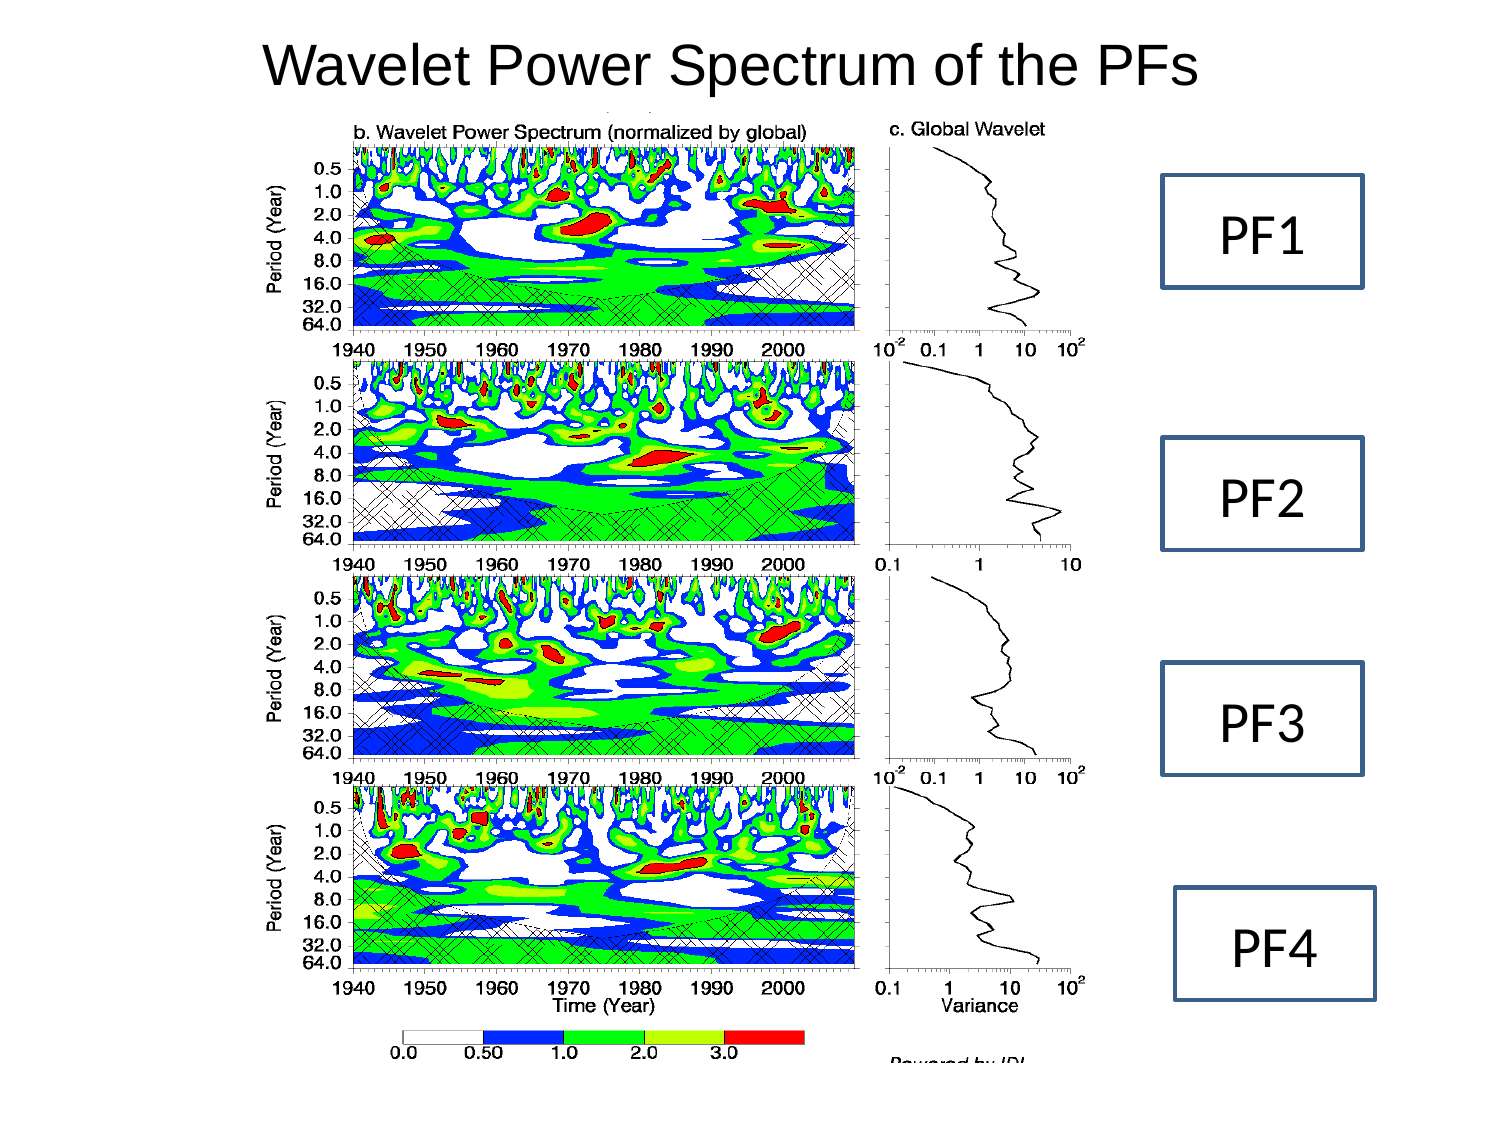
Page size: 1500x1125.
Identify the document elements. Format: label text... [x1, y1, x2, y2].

text_box PF1 [1160, 173, 1365, 290]
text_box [249, 112, 1113, 1063]
text_box PF3 [1160, 660, 1365, 777]
text_box PF4 [1173, 885, 1377, 1002]
text_box Wavelet Power Spectrum of the PFs [75, 20, 1388, 105]
text_box PF2 [1160, 435, 1365, 552]
